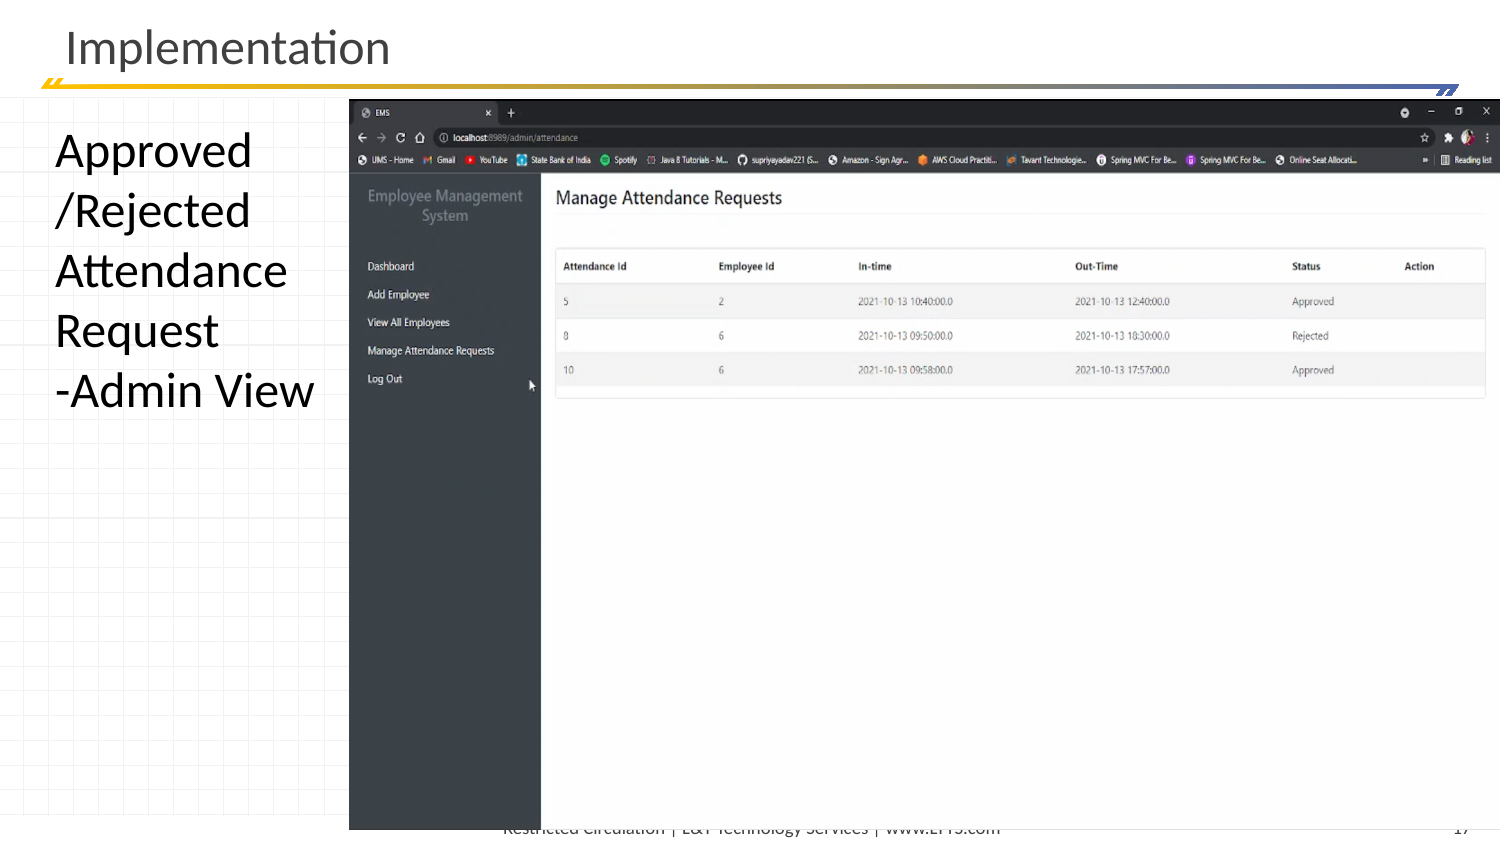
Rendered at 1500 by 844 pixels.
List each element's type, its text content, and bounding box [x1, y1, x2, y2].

title Implementation [50, 0, 1450, 83]
text_box Approved /Rejected Attendance Request -Admin View [40, 110, 349, 425]
picture [349, 99, 1500, 830]
